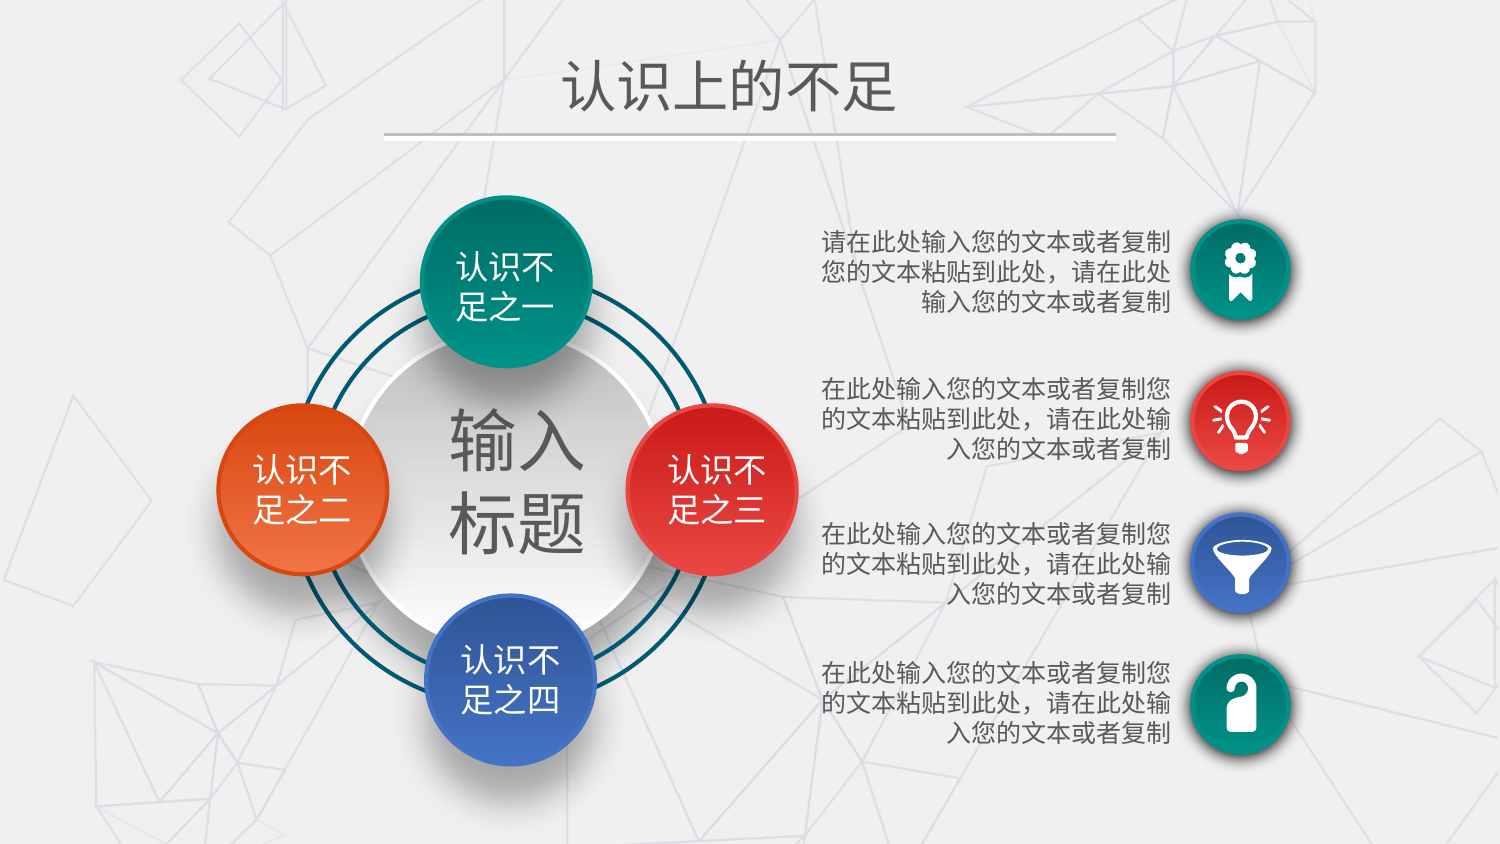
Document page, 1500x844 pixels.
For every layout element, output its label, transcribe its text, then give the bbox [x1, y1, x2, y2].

picture [0, 0, 1498, 844]
text_box 在此处输入您的文本或者复制您的文本粘贴到此处，请在此处输入您的文本或者复制 [802, 652, 1183, 754]
text_box [1192, 372, 1289, 470]
text_box 在此处输入您的文本或者复制您的文本粘贴到此处，请在此处输入您的文本或者复制 [802, 367, 1183, 469]
text_box [1192, 656, 1289, 753]
text_box [1192, 221, 1289, 318]
text_box 在此处输入您的文本或者复制您的文本粘贴到此处，请在此处输入您的文本或者复制 [802, 513, 1183, 615]
text_box 请在此处输入您的文本或者复制您的文本粘贴到此处，请在此处输入您的文本或者复制 [802, 221, 1183, 323]
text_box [1212, 399, 1271, 455]
text_box [1212, 539, 1272, 595]
text_box [1226, 673, 1257, 732]
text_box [1224, 242, 1257, 302]
title 认识上的不足 [280, 51, 1178, 136]
text_box [1192, 514, 1289, 611]
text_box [218, 197, 797, 765]
